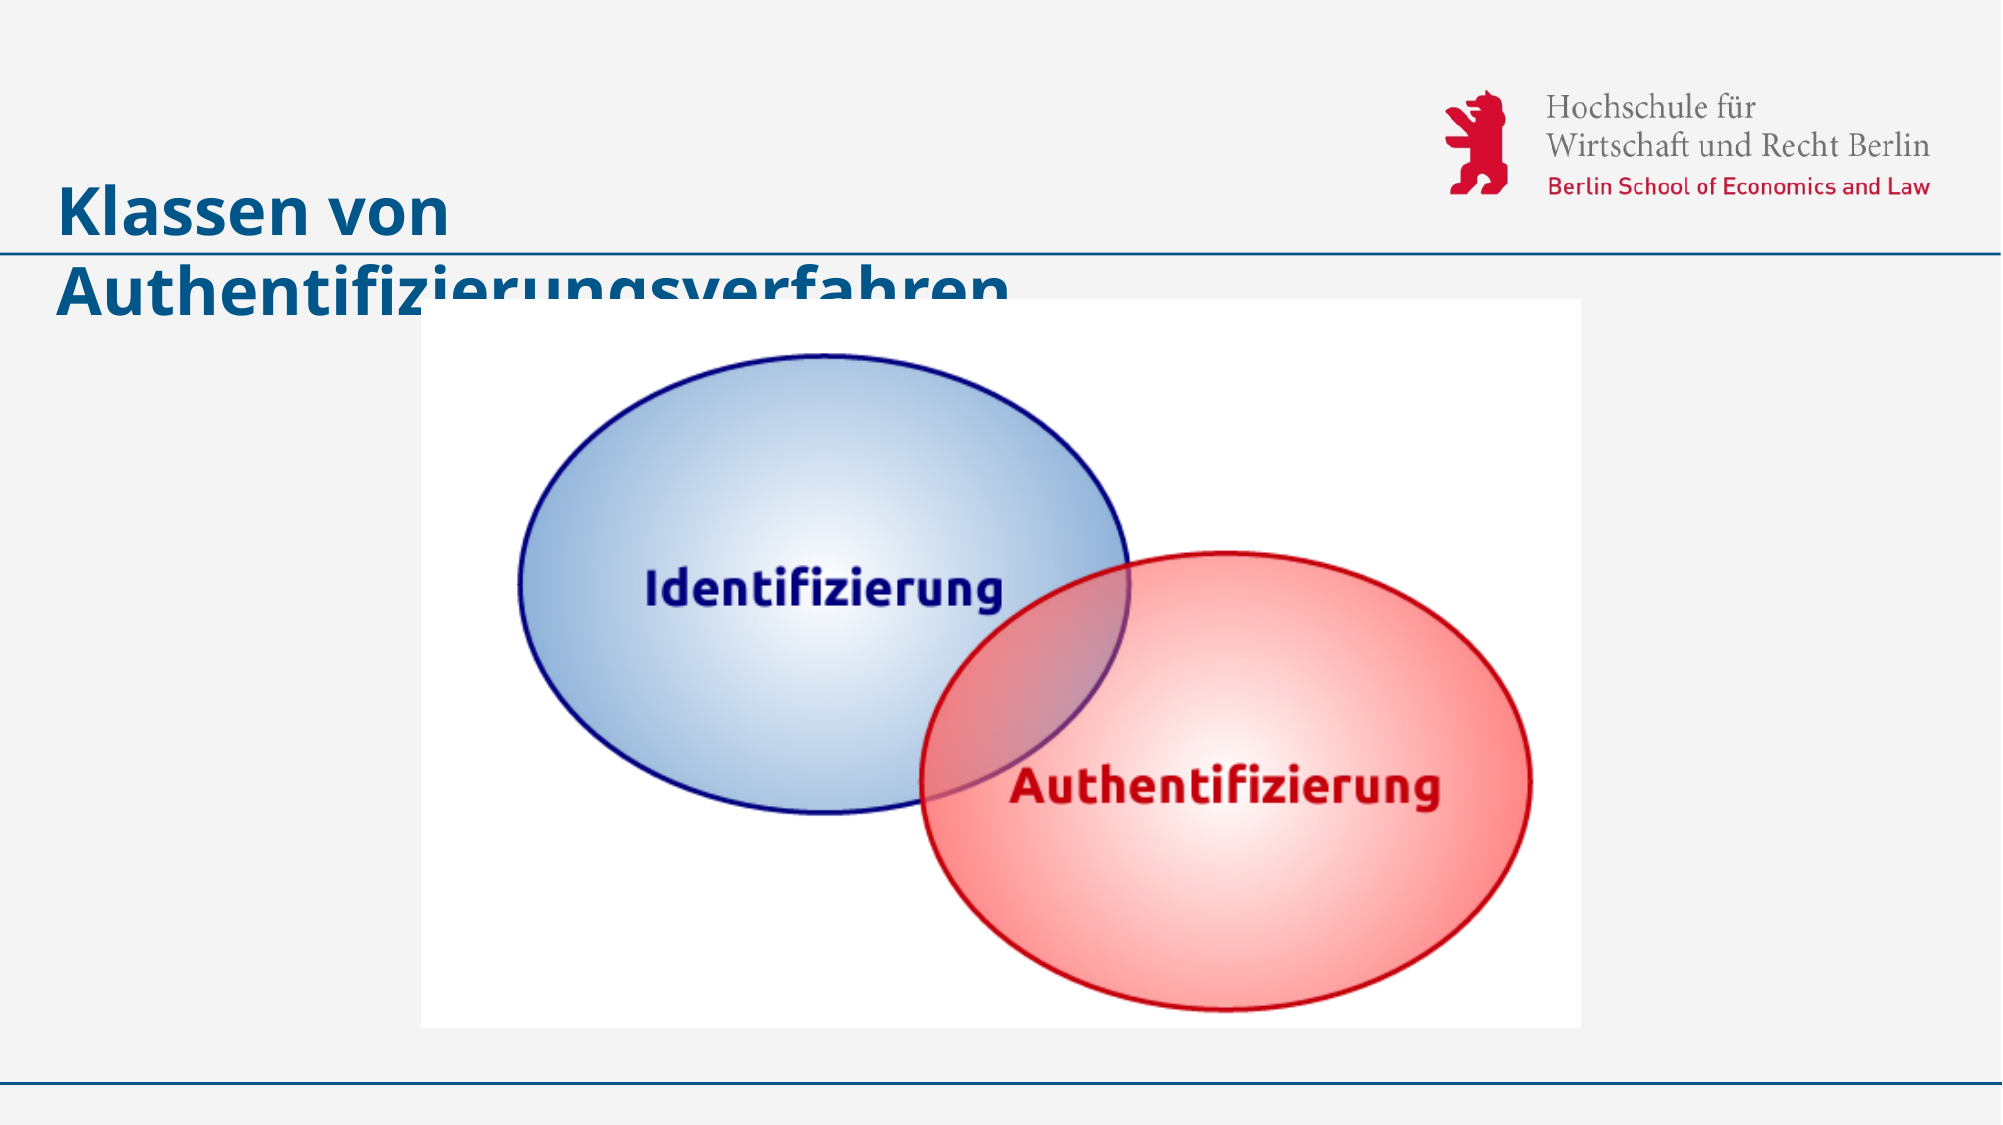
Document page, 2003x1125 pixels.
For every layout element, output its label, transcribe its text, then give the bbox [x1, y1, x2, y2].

picture [1434, 87, 1937, 203]
title Klassen von Authentifizierungsverfahren [56, 169, 1389, 412]
picture [421, 299, 1581, 1029]
